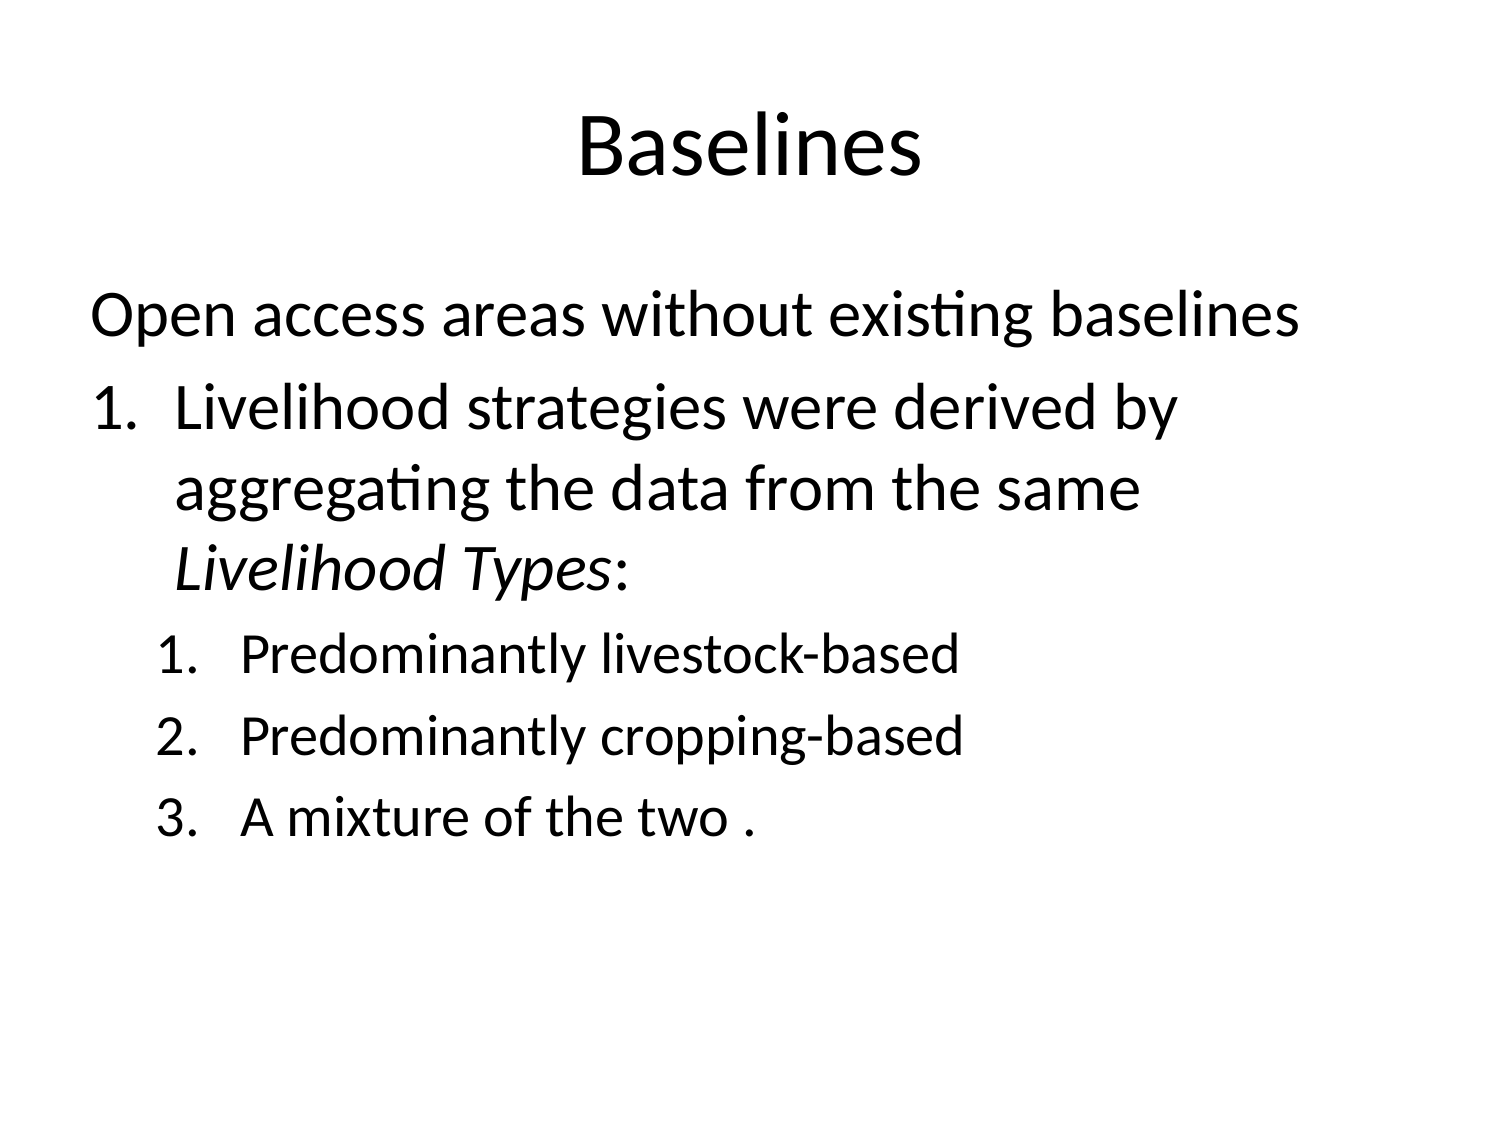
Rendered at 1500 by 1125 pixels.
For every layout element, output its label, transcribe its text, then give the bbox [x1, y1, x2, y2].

title Baselines [75, 45, 1425, 233]
list Open access areas without existing baselines Livelihood strategies were derived by aggregating the data from the same Livelihood Types: Predominantly livestock-based Predominantly cropping-based A mixture of the two . [75, 262, 1425, 1005]
